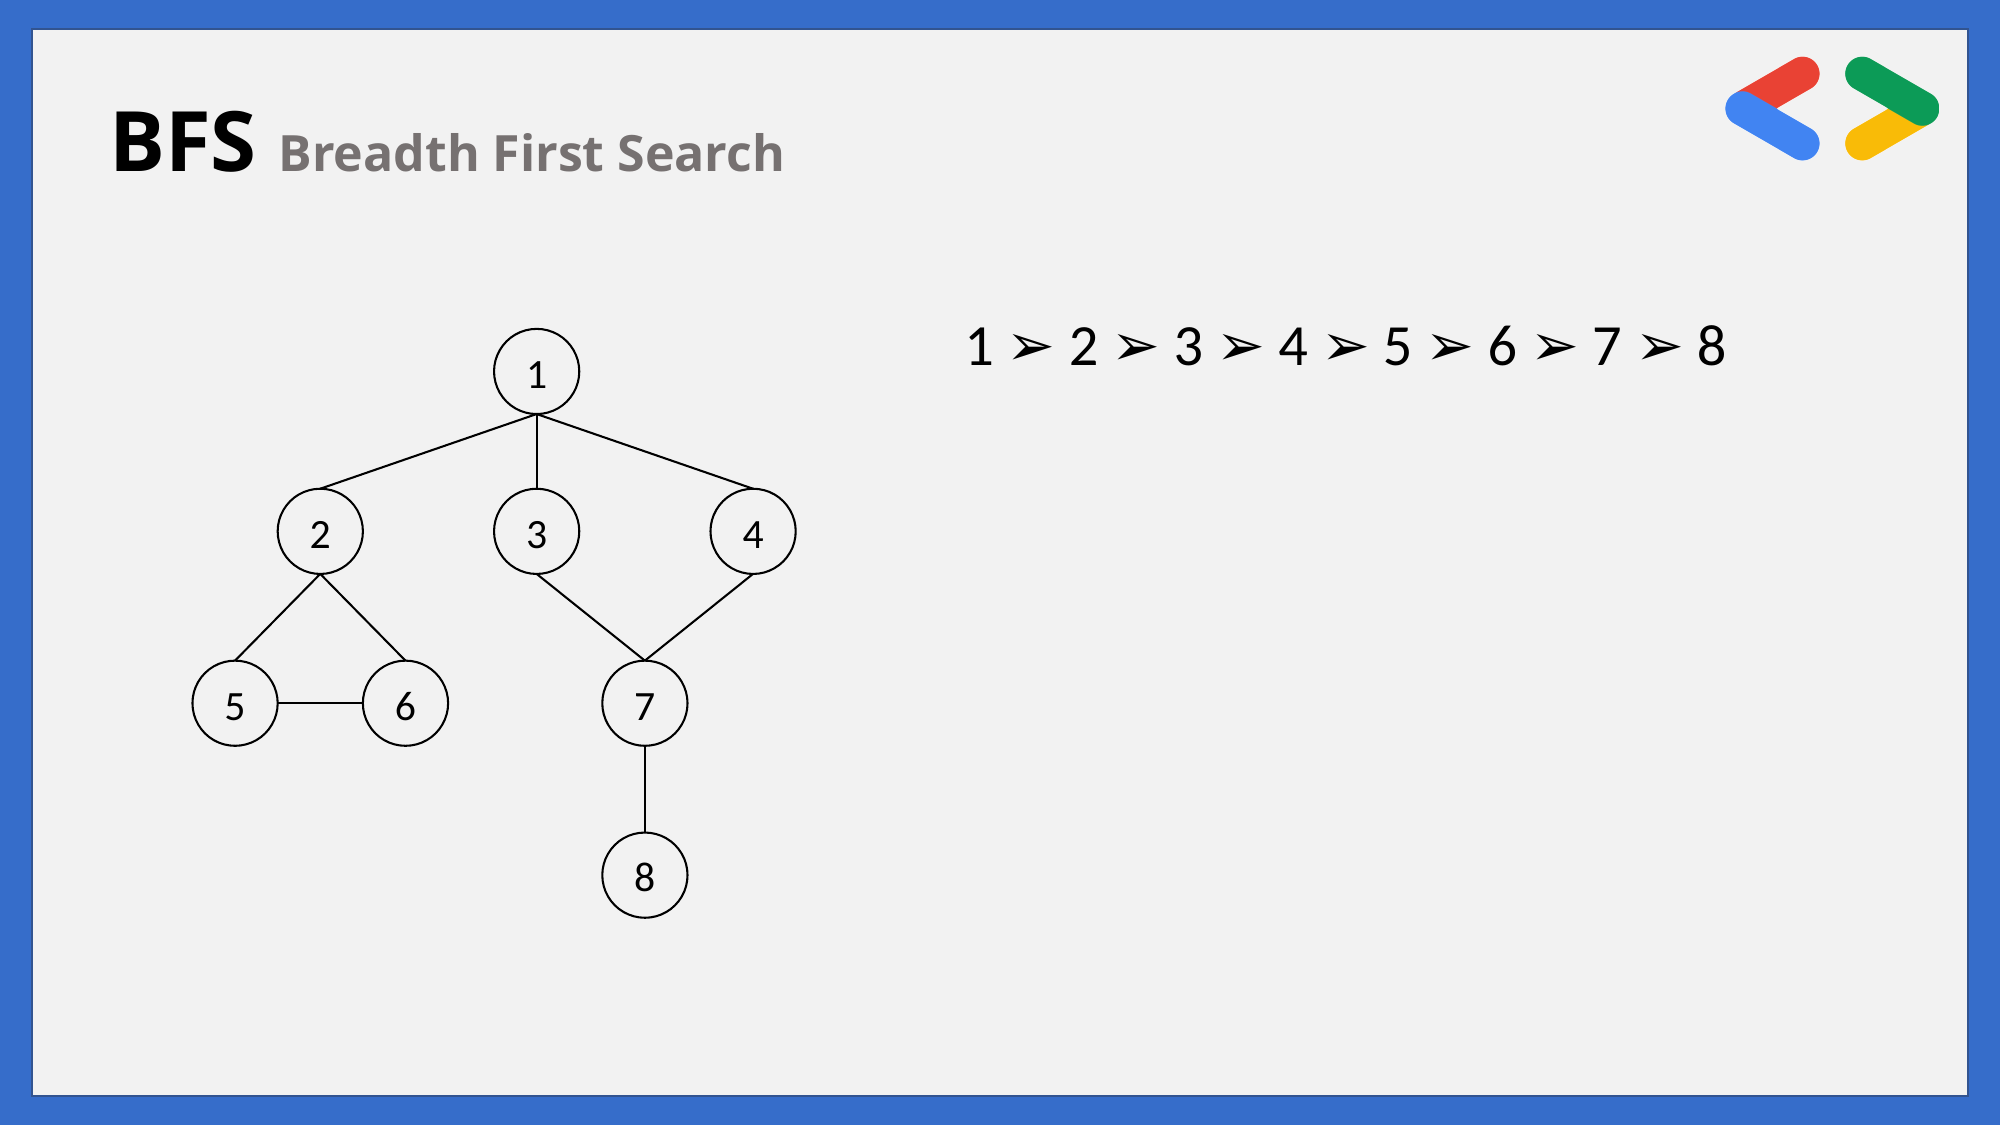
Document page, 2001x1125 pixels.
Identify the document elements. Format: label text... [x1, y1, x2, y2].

text_box 7 [601, 661, 689, 747]
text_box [235, 573, 320, 661]
text_box BFS Breadth First Search [94, 69, 1744, 198]
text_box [644, 573, 753, 661]
text_box 1 [493, 327, 581, 414]
text_box [77, 68, 688, 186]
text_box 8 [601, 831, 689, 919]
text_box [320, 414, 536, 489]
text_box 1 ➢ 2 ➢ 3 ➢ 4 ➢ 5 ➢ 6 ➢ 7 ➢ 8 [949, 299, 1743, 385]
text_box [320, 573, 406, 661]
text_box 4 [709, 487, 797, 575]
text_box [536, 573, 644, 661]
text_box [536, 414, 753, 489]
text_box 3 [493, 489, 581, 575]
text_box 5 [191, 659, 279, 747]
text_box 2 [276, 487, 364, 573]
picture [1725, 1, 1939, 216]
text_box 6 [361, 659, 450, 747]
